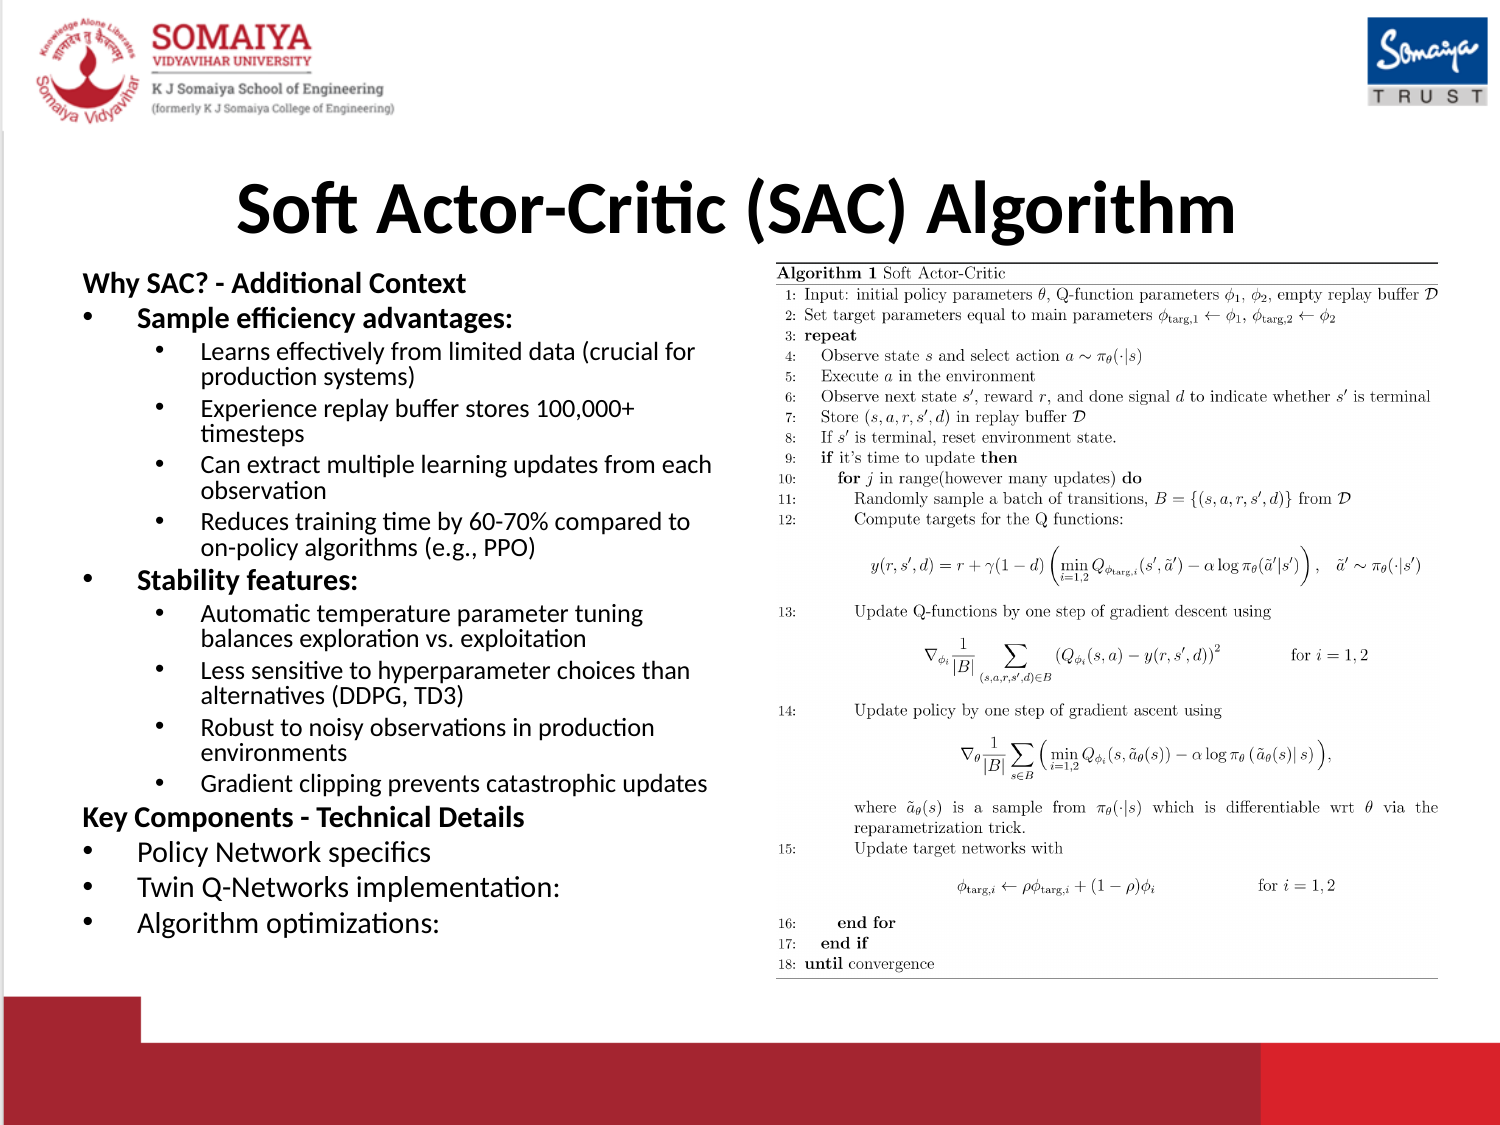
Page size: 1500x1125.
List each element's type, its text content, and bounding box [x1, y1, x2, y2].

picture [0, 0, 1500, 1125]
title Soft Actor-Critic (SAC) Algorithm [189, 147, 1286, 350]
list Why SAC? - Additional Context Sample efficiency advantages: Learns effectively from limited data (crucial for production systems) Experience replay buffer stores 100,000+ timesteps Can extract multiple learning updates from each observation Reduces training time by 60-70% compared to on-policy algorithms (e.g., PPO) Stability features: Automatic temperature parameter tuning balances exploration vs. exploitation Less sensitive to hyperparameter choices than alternatives (DDPG, TD3) Robust to noisy observations in production environments Gradient clipping prevents catastrophic updates Key Components - Technical Details Policy Network specifics Twin Q-Networks implementation: Algorithm optimizations: [74, 261, 738, 1006]
